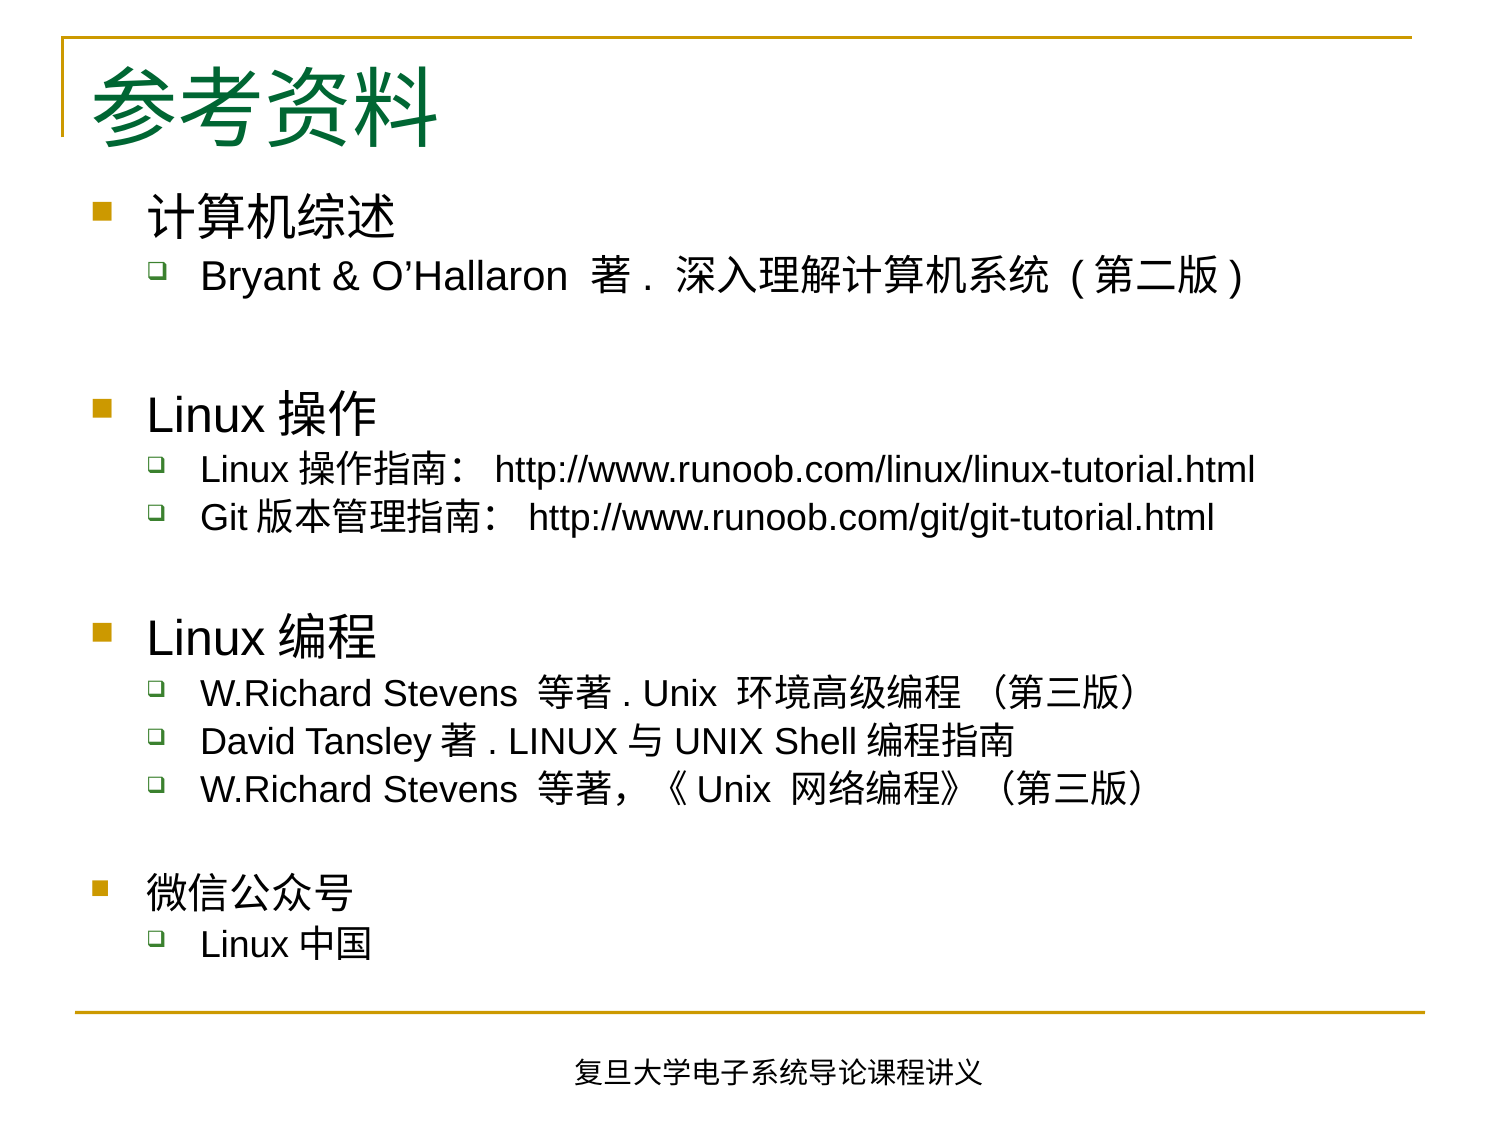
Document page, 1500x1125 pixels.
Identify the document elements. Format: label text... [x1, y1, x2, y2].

title 参考资料 [75, 45, 1425, 184]
list 计算机综述 Bryant & O’Hallaron 著. 深入理解计算机系统 (第二版) Linux操作 Linux操作指南：http://www.runoob.com/linux/linux-tutorial.html Git版本管理指南：http://www.runoob.com/git/git-tutorial.html Linux编程 W.Richard Stevens 等著. Unix 环境高级编程 （第三版） David Tansley著. LINUX与UNIX Shell编程指南 W.Richard Stevens 等著，《Unix 网络编程》（第三版） 微信公众号 Linux中国 [75, 184, 1464, 983]
